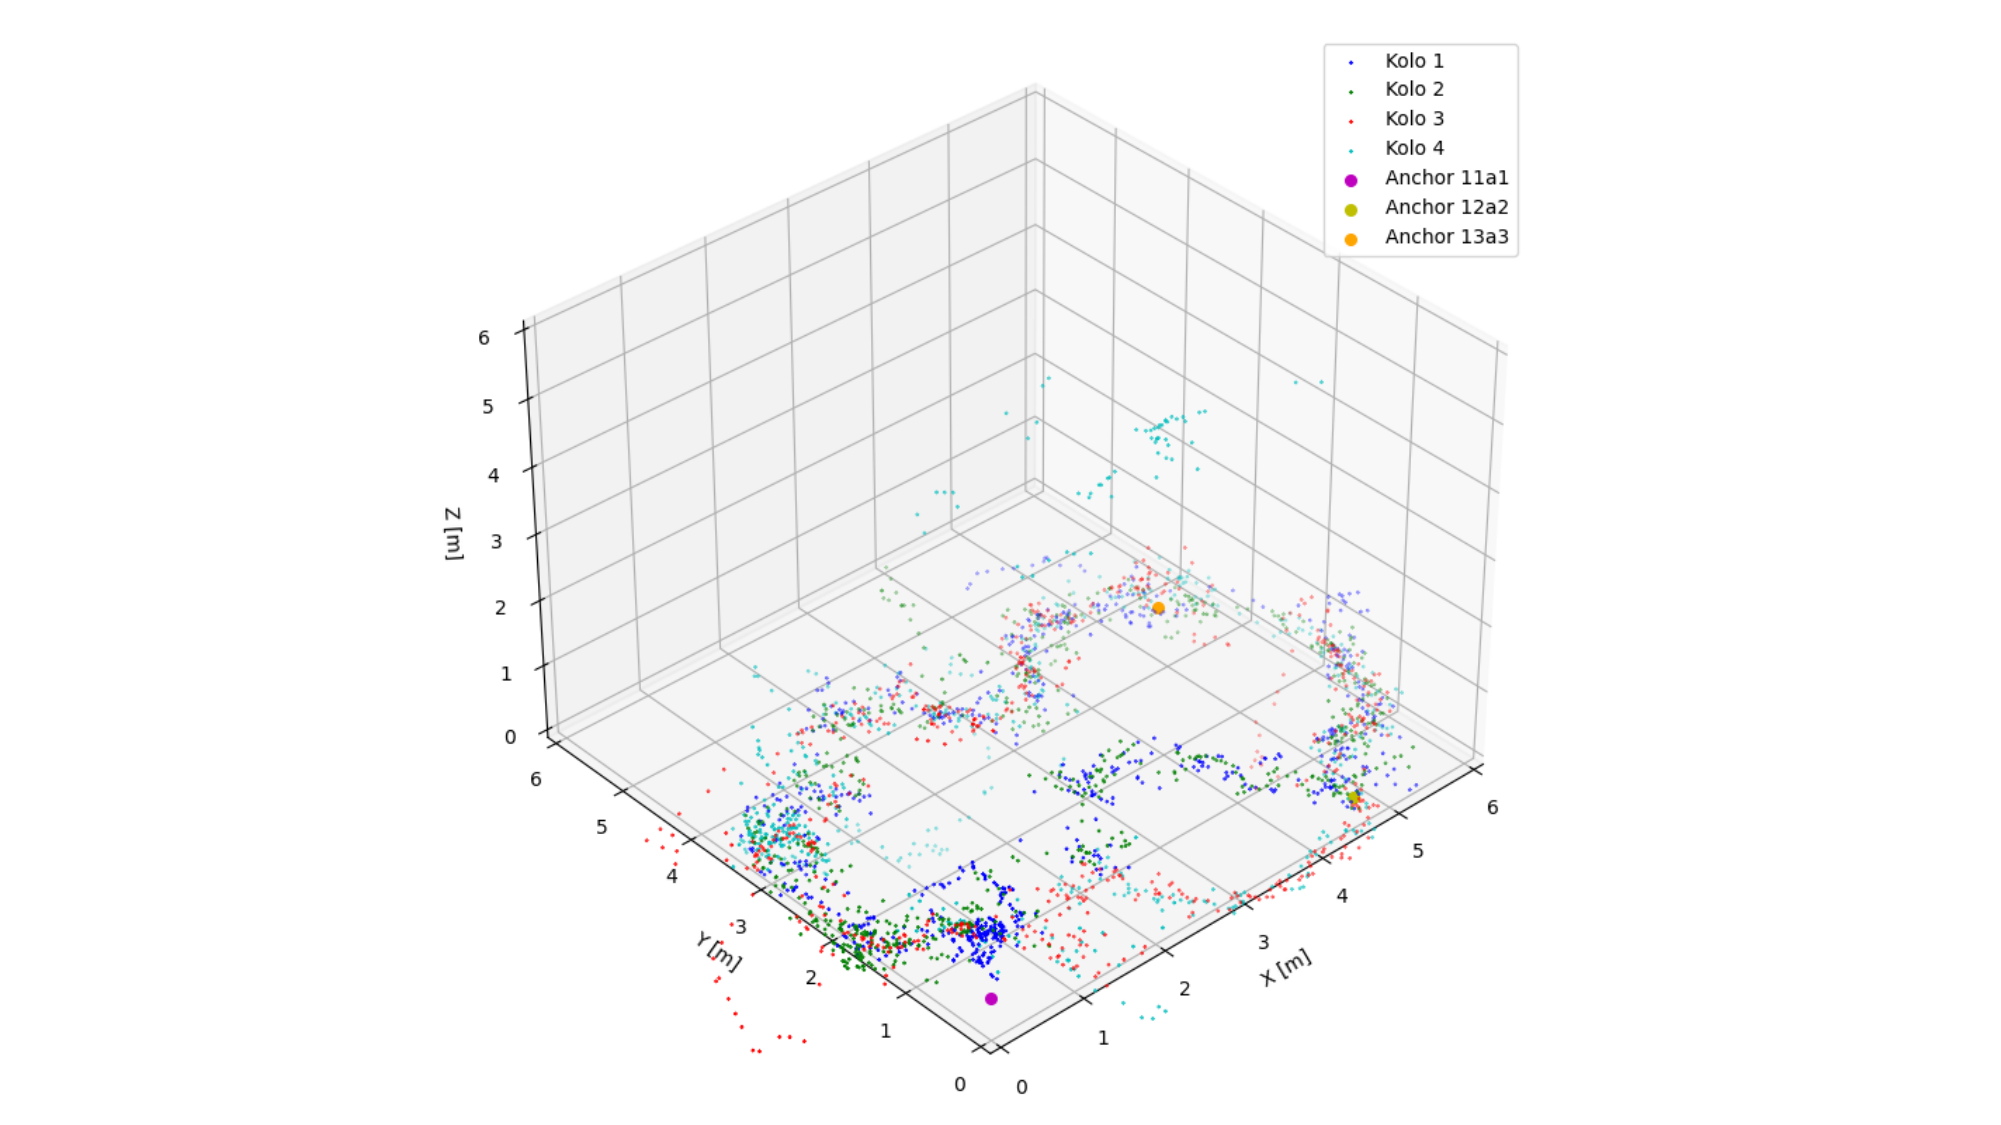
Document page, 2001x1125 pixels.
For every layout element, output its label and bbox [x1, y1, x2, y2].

picture [203, 0, 1797, 1125]
